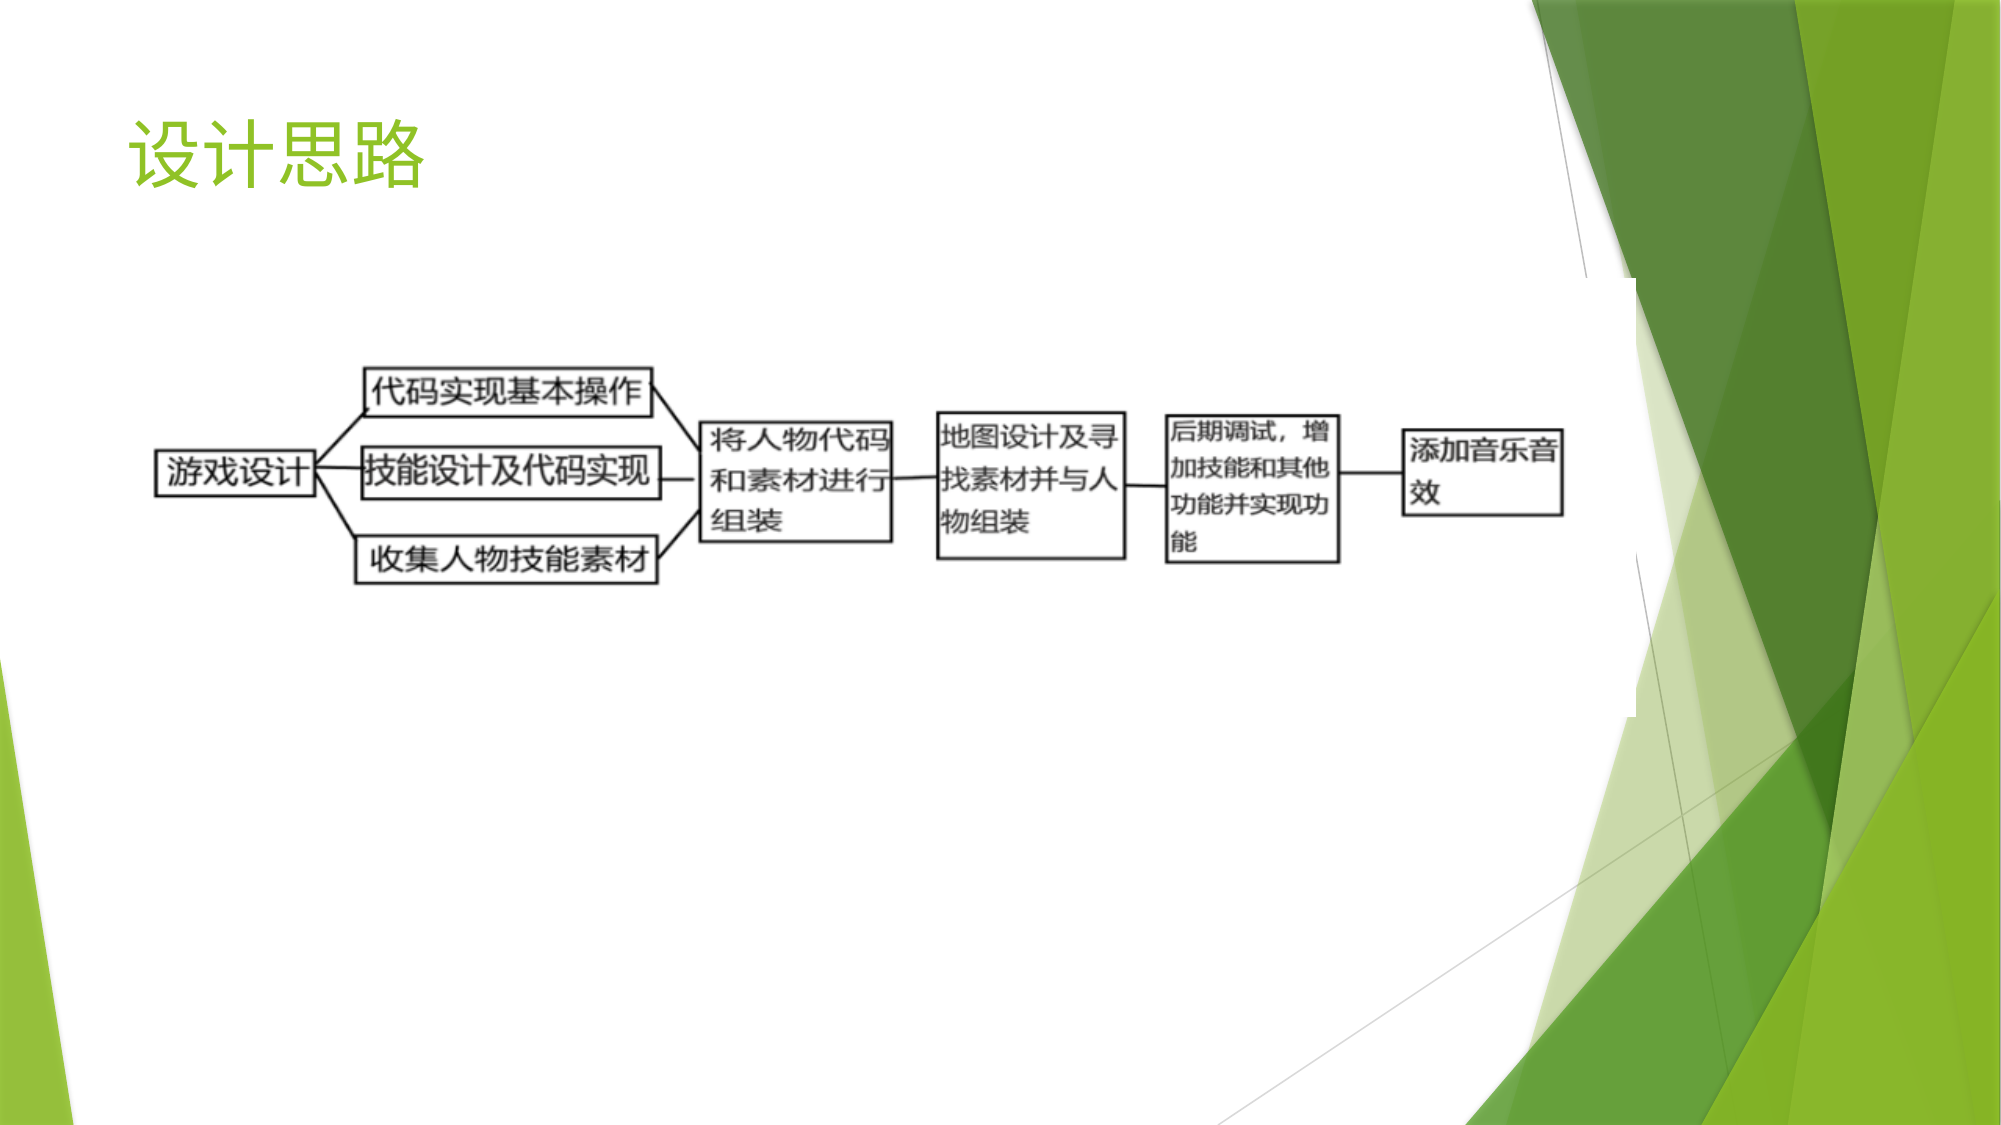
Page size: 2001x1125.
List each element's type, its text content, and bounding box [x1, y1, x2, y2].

title 设计思路 [111, 99, 1522, 277]
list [59, 277, 1637, 717]
